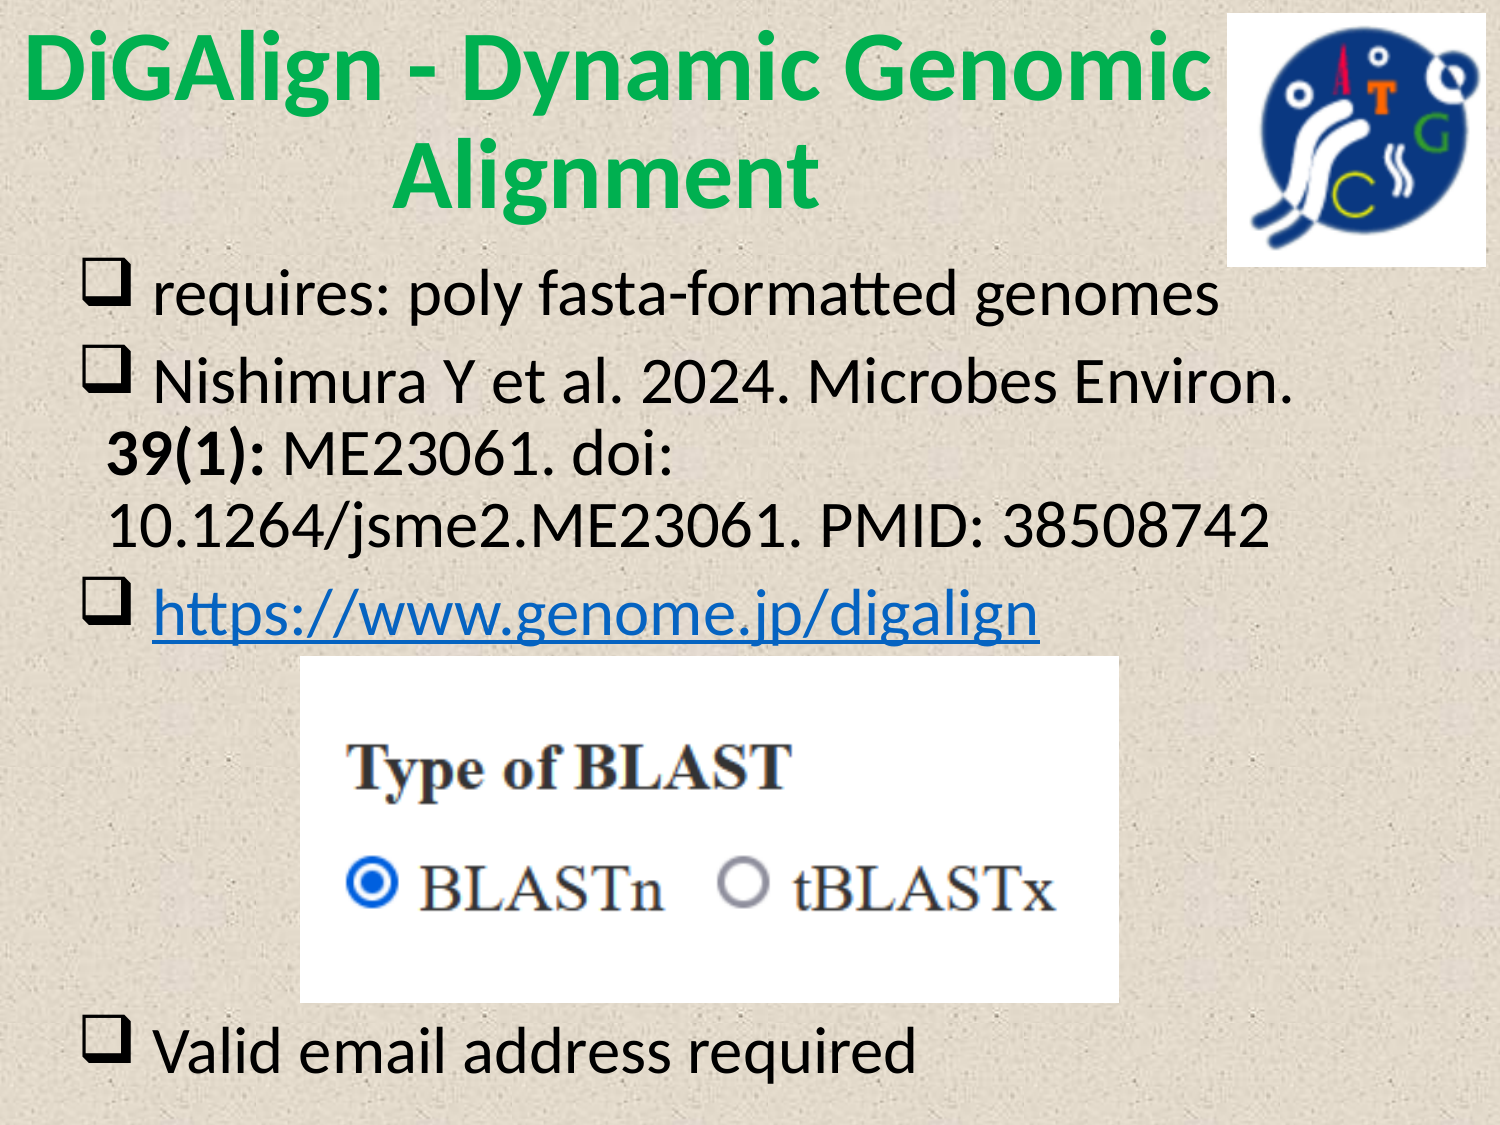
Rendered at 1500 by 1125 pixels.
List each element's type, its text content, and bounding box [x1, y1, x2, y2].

list requires: poly fasta-formatted genomes Nishimura Y et al. 2024. Microbes Environ. 39(1): ME23061. doi: 10.1264/jsme2.ME23061. PMID: 38508742 https://www.genome.jp/digalign Valid email address required [62, 250, 1357, 1125]
picture [0, 0, 1500, 1125]
picture [300, 656, 1119, 1003]
title DiGAlign - Dynamic Genomic Alignment [0, 13, 1227, 231]
